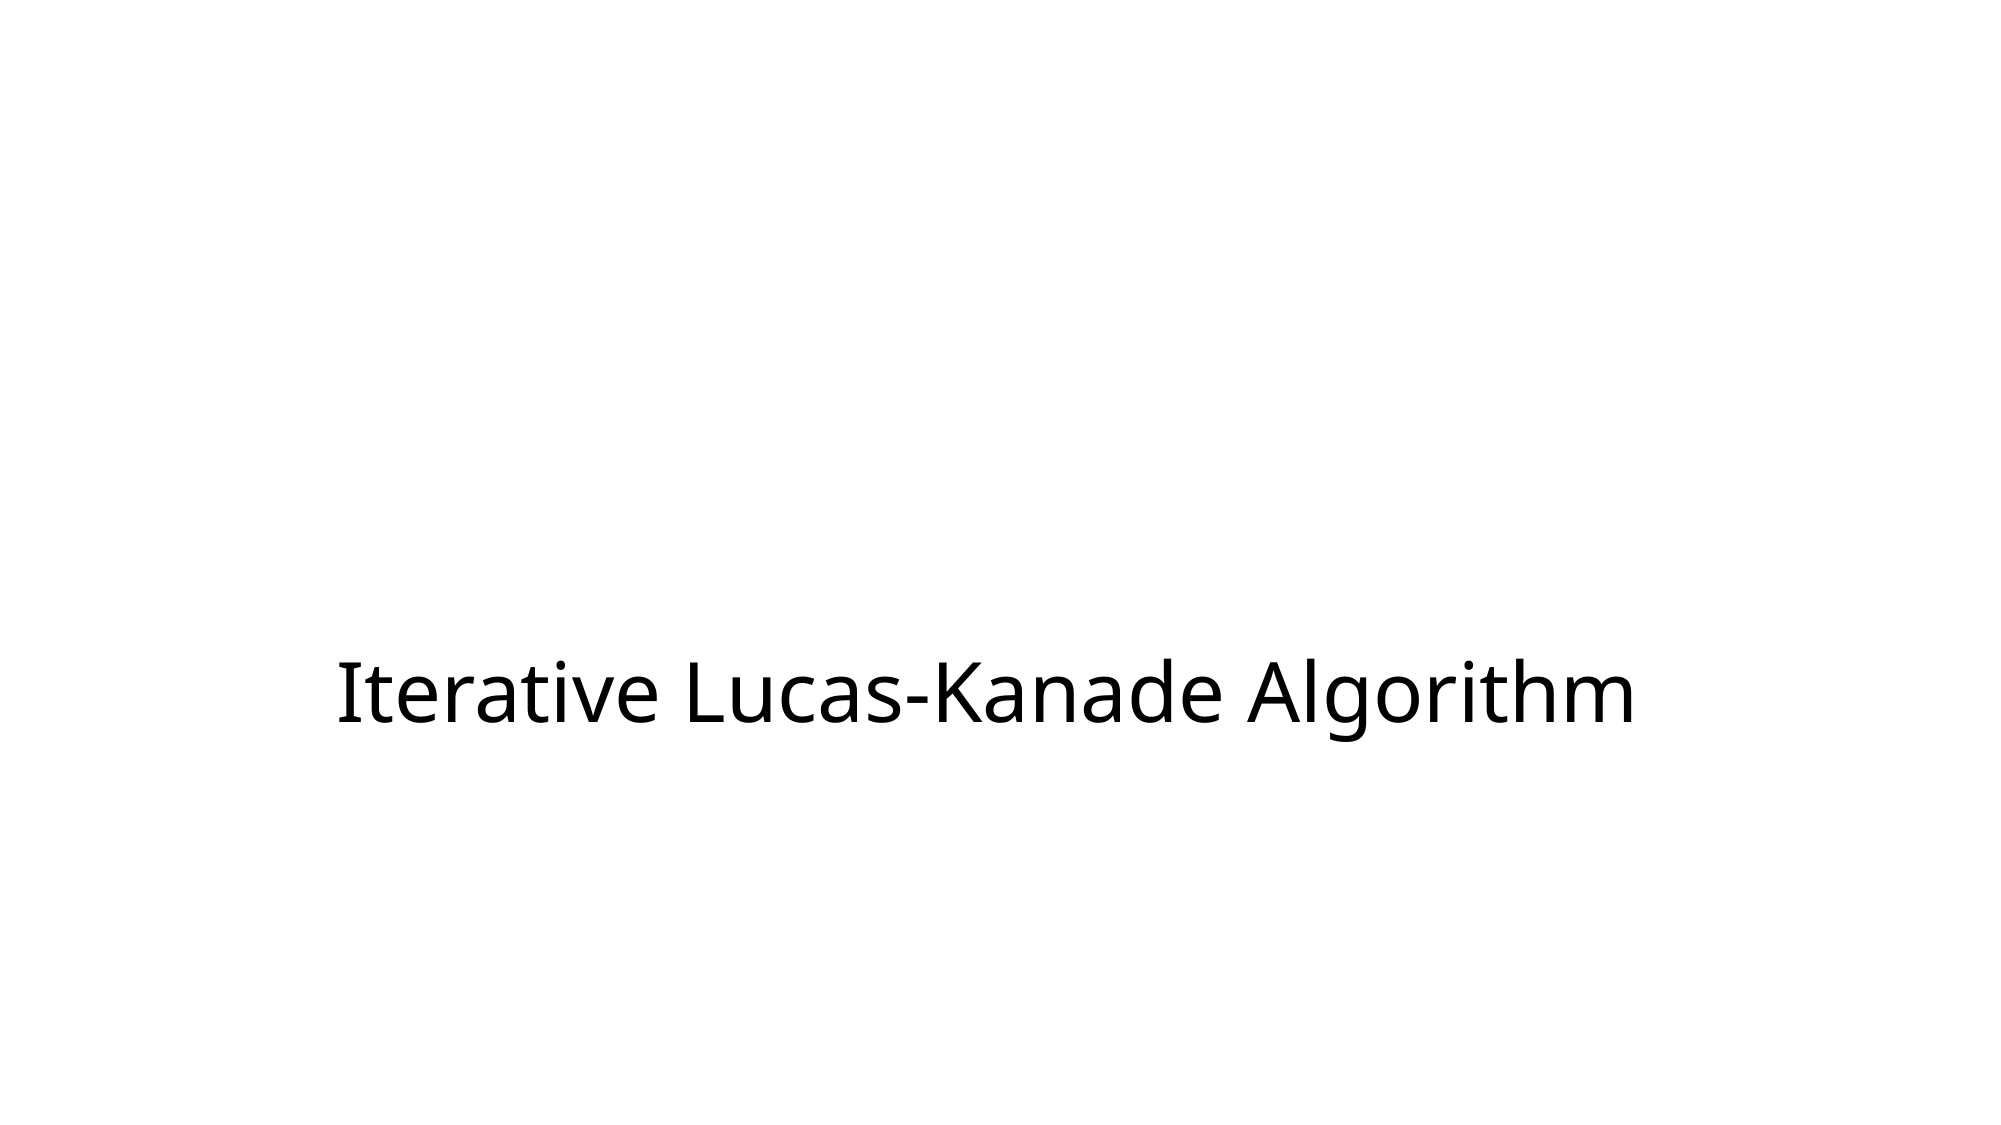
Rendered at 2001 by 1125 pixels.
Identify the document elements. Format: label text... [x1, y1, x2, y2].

title Iterative Lucas-Kanade Algorithm [136, 280, 1862, 749]
